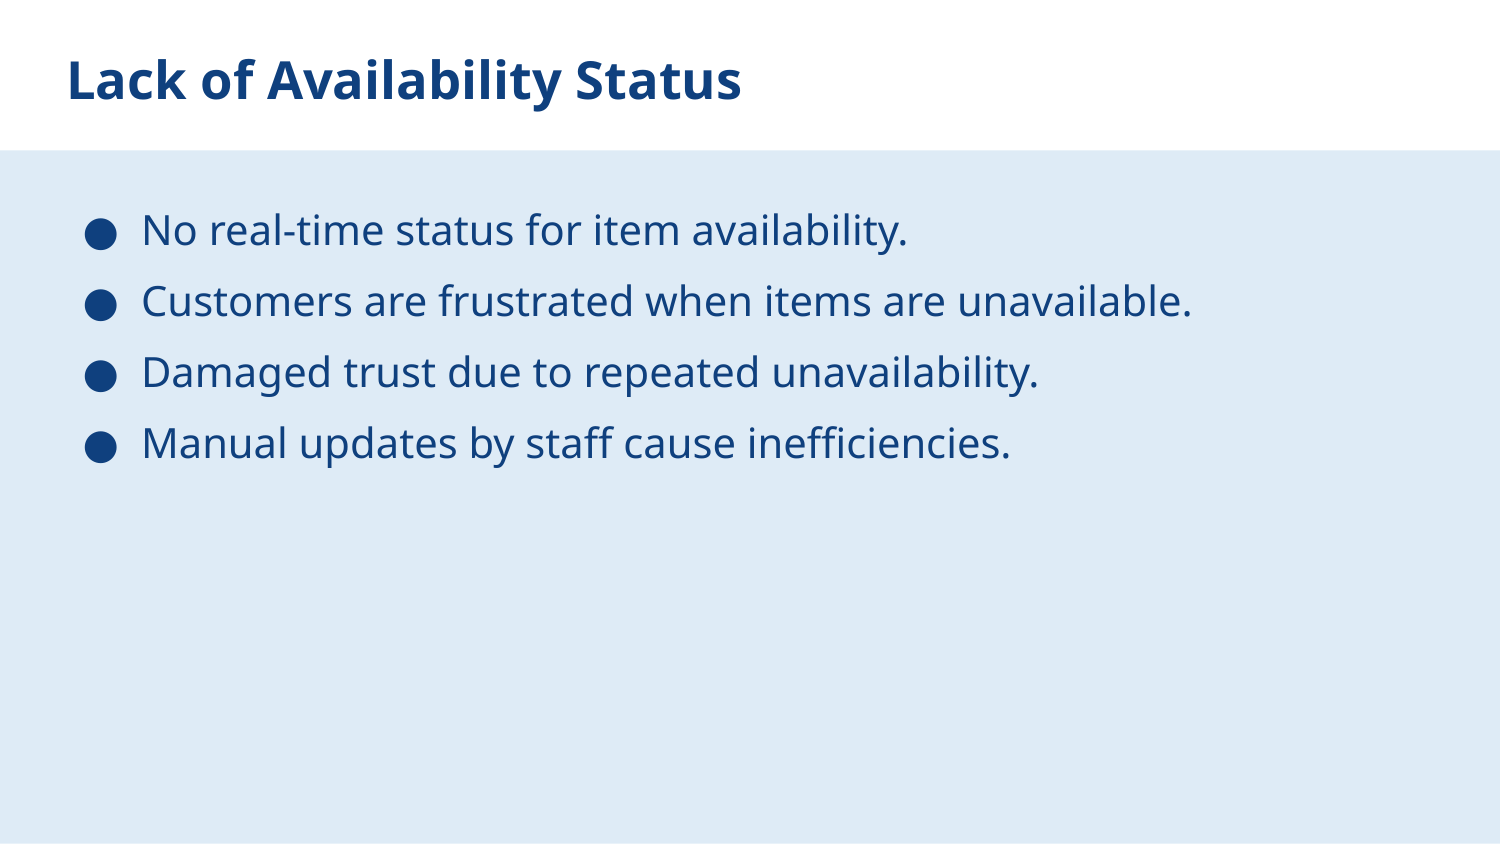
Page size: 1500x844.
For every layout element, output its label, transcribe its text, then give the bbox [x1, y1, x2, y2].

list No real-time status for item availability. Customers are frustrated when items are unavailable. Damaged trust due to repeated unavailability. Manual updates by staff cause inefficiencies. [51, 189, 1449, 750]
text_box [0, 150, 1500, 844]
title Lack of Availability Status [51, 31, 1449, 126]
